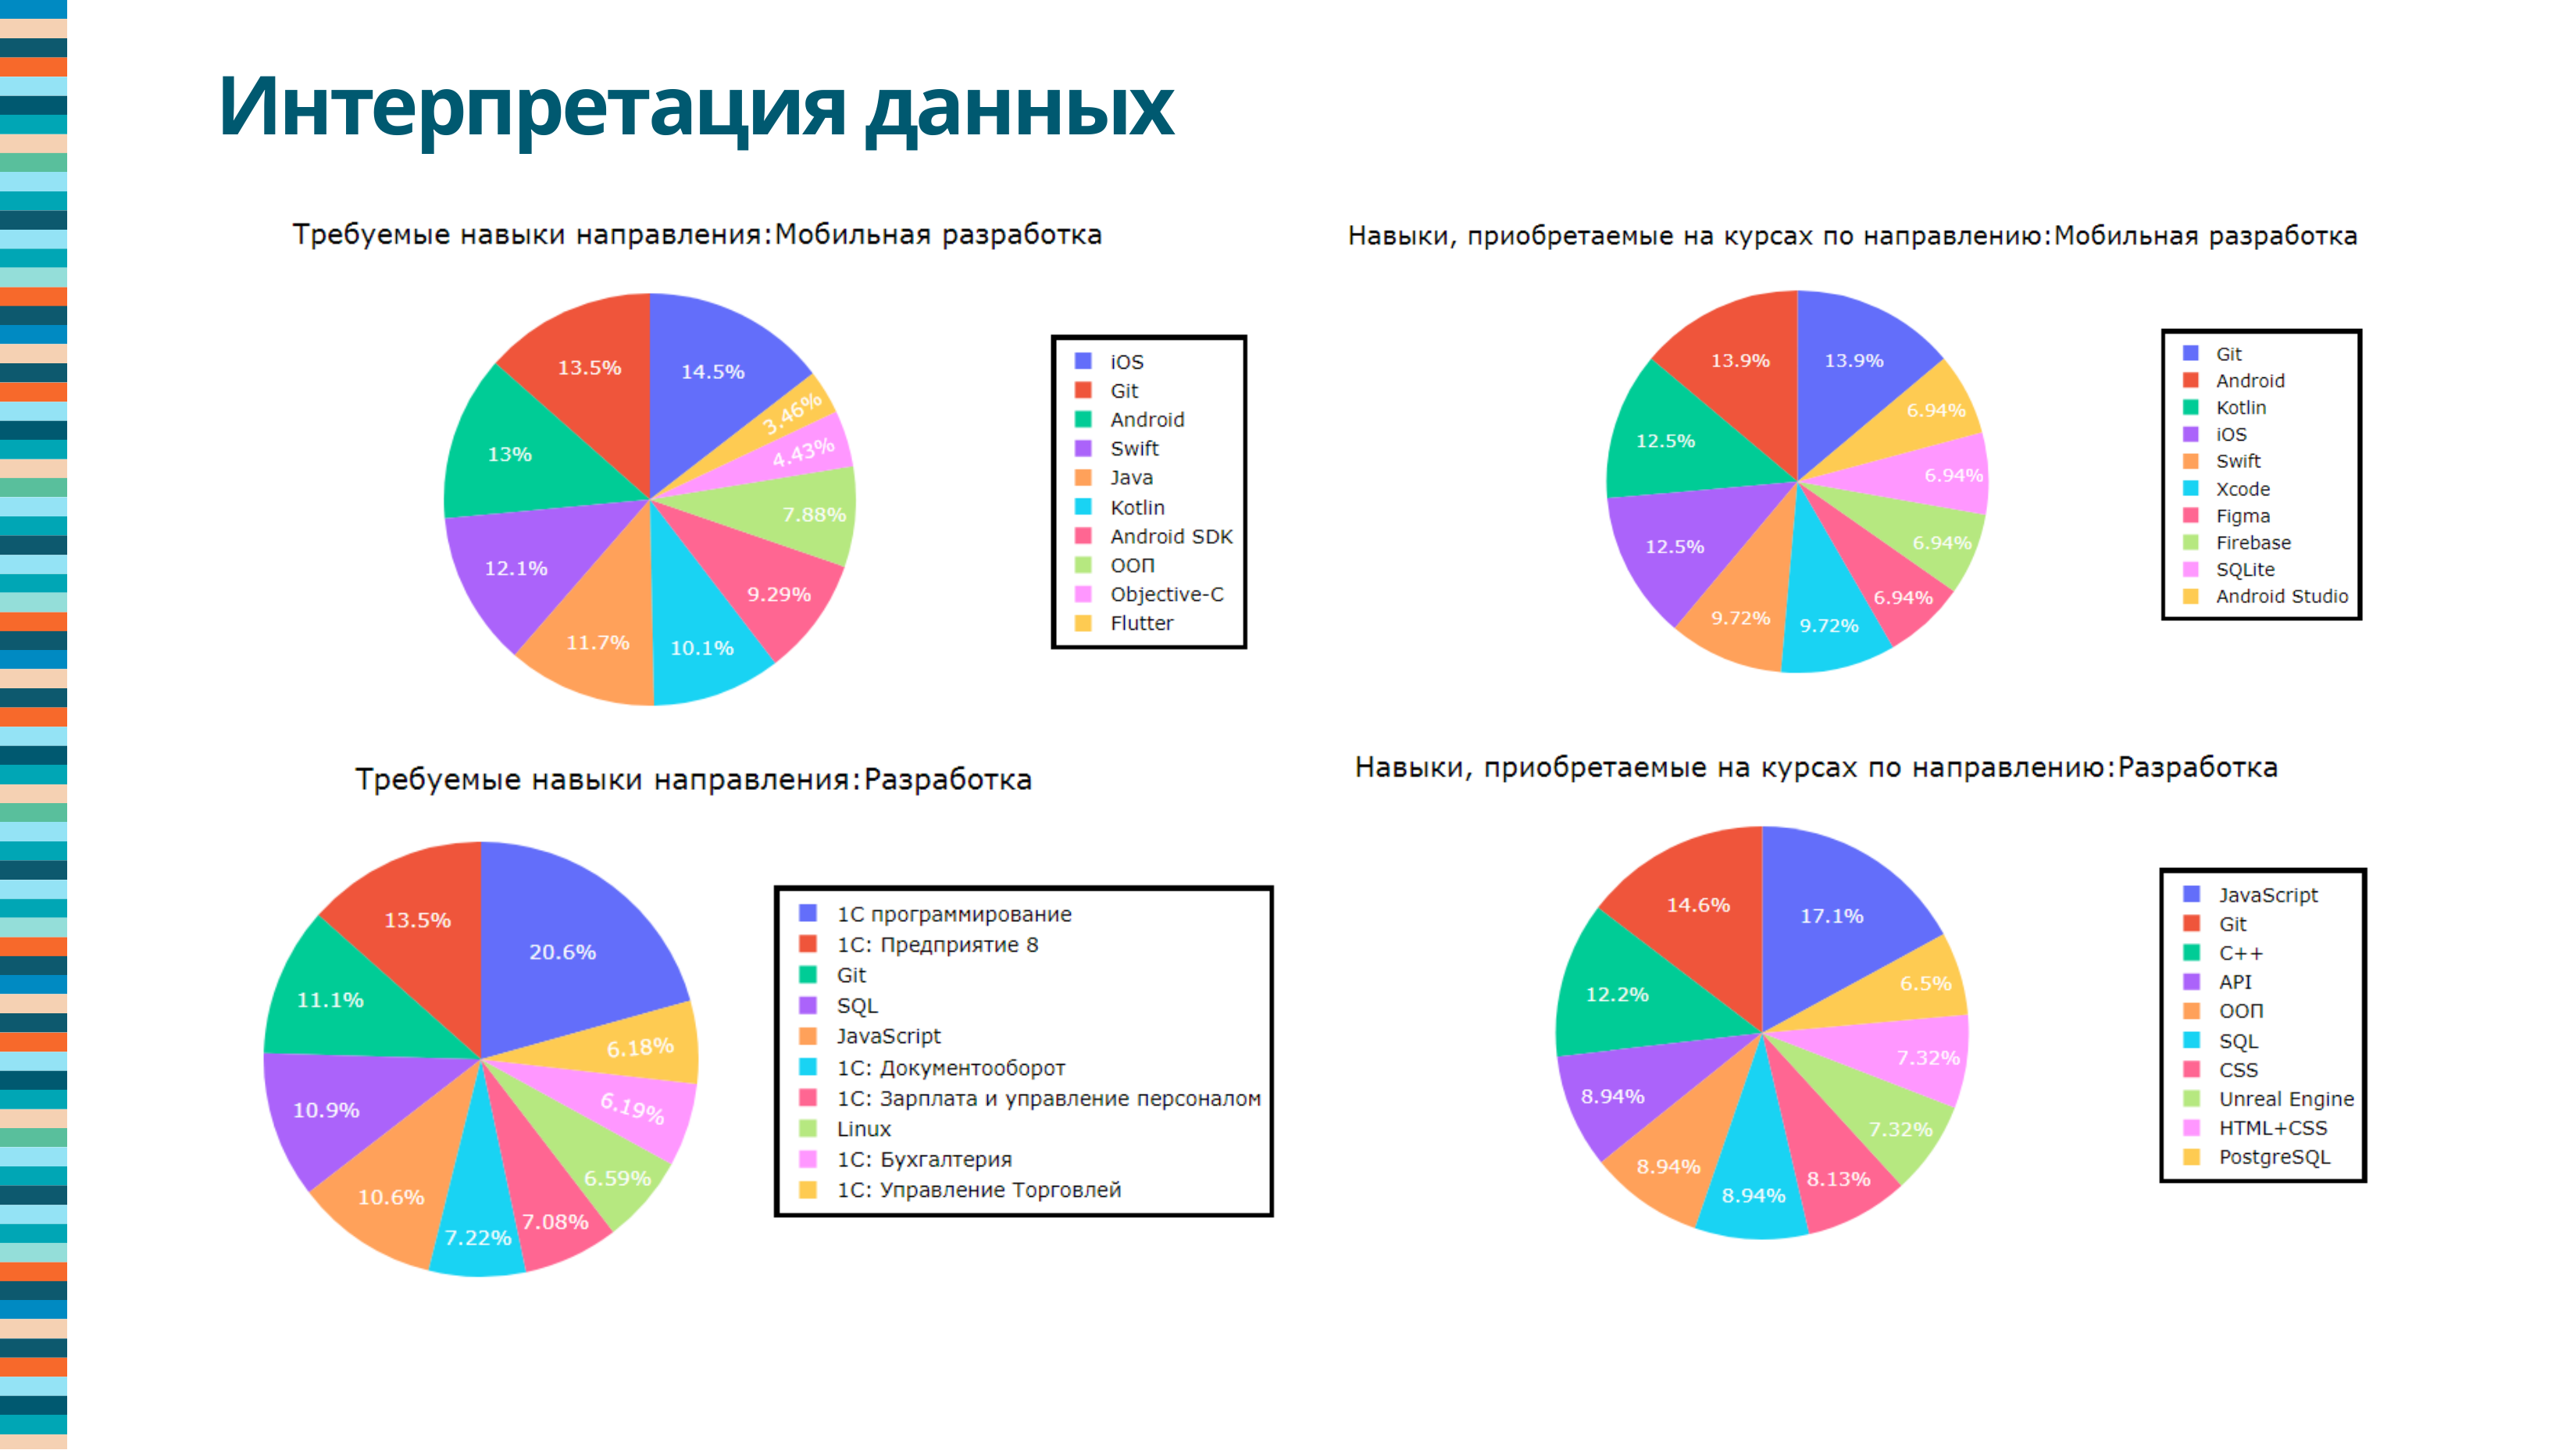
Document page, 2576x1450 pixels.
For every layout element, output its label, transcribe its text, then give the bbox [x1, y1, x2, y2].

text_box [0, 0, 68, 1450]
picture [1346, 216, 2386, 686]
picture [1346, 734, 2404, 1252]
text_box Интерпретация данных [204, 41, 2128, 157]
picture [233, 753, 1300, 1311]
picture [272, 197, 1283, 725]
